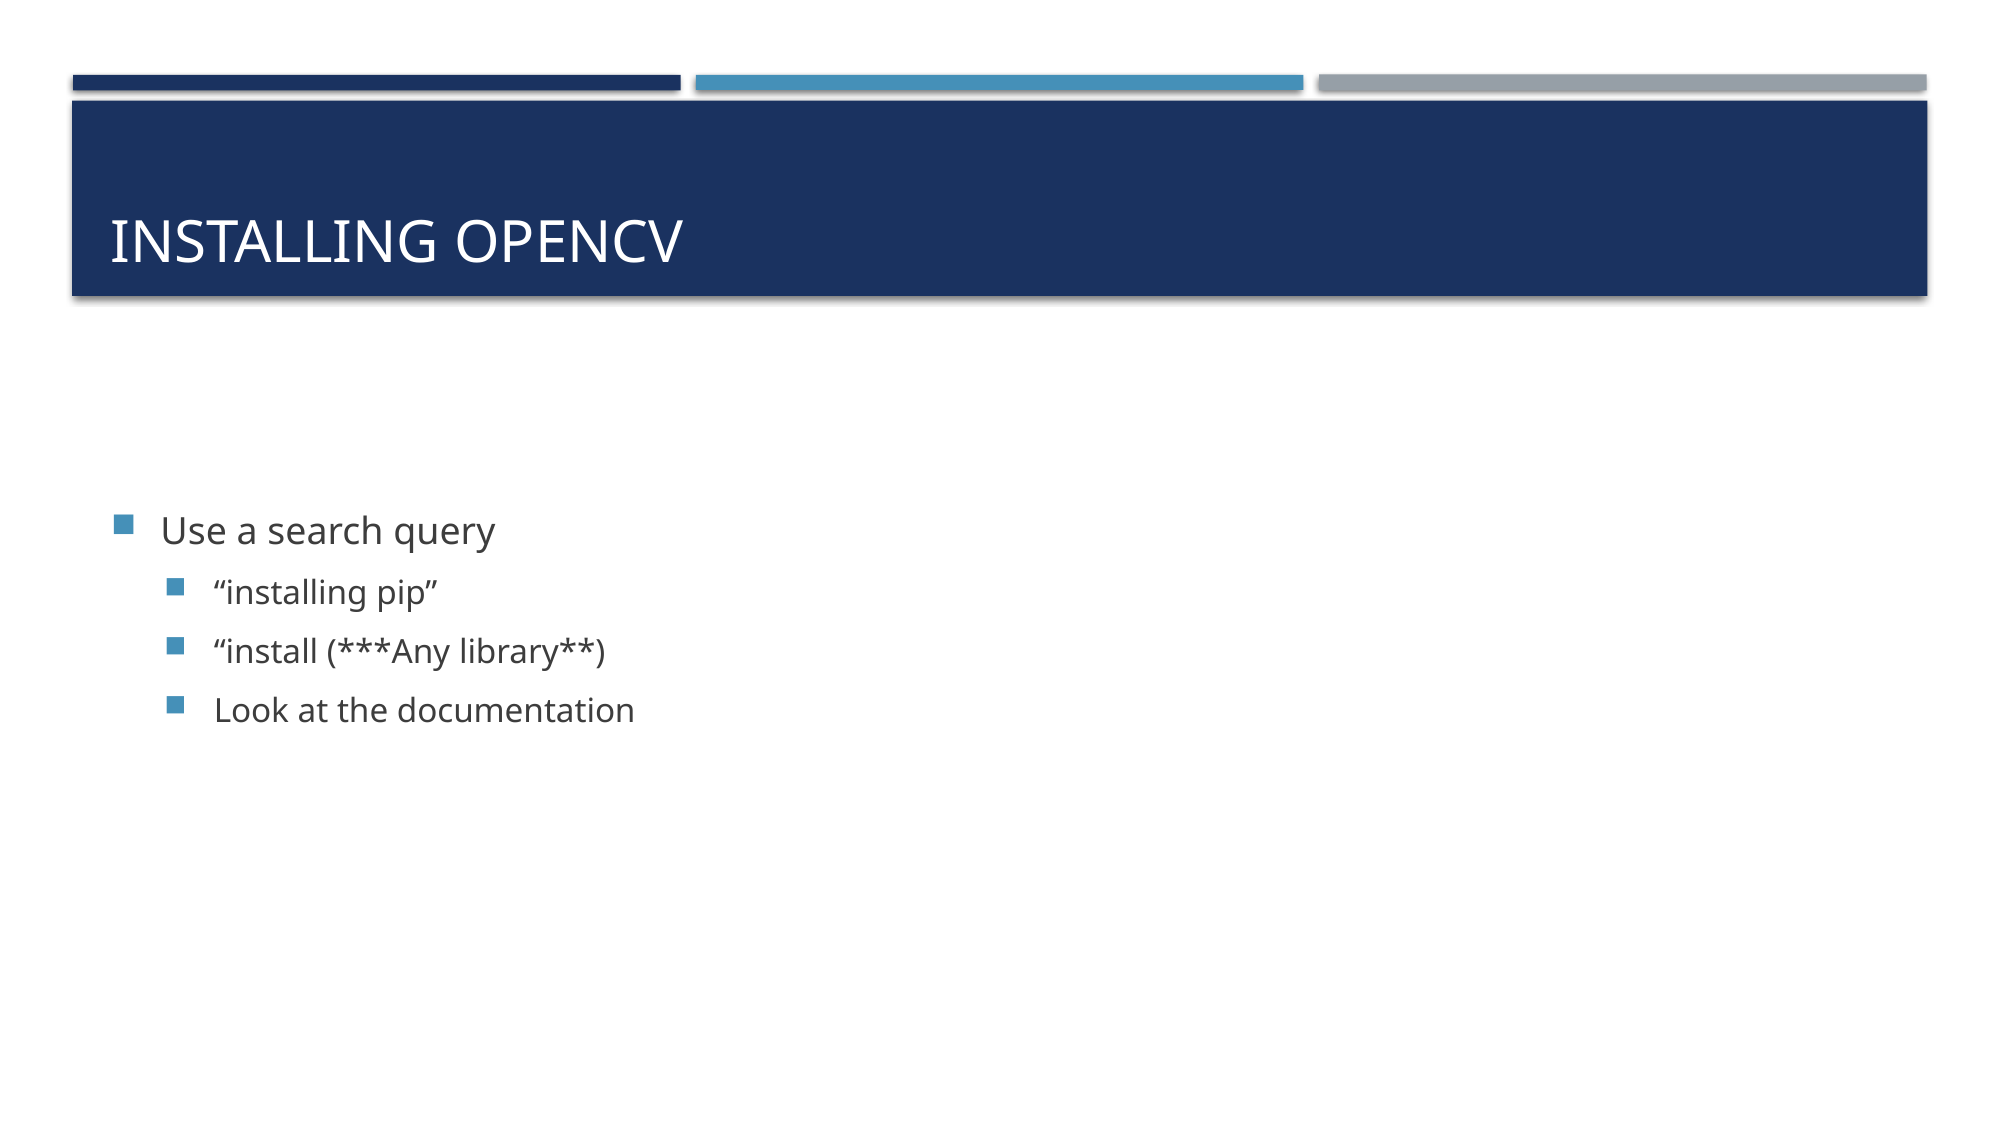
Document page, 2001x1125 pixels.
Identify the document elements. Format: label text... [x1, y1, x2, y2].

title Installing Opencv [95, 115, 1905, 282]
list Use a search query “installing pip” “install (***Any library**) Look at the documentation [95, 357, 1905, 962]
